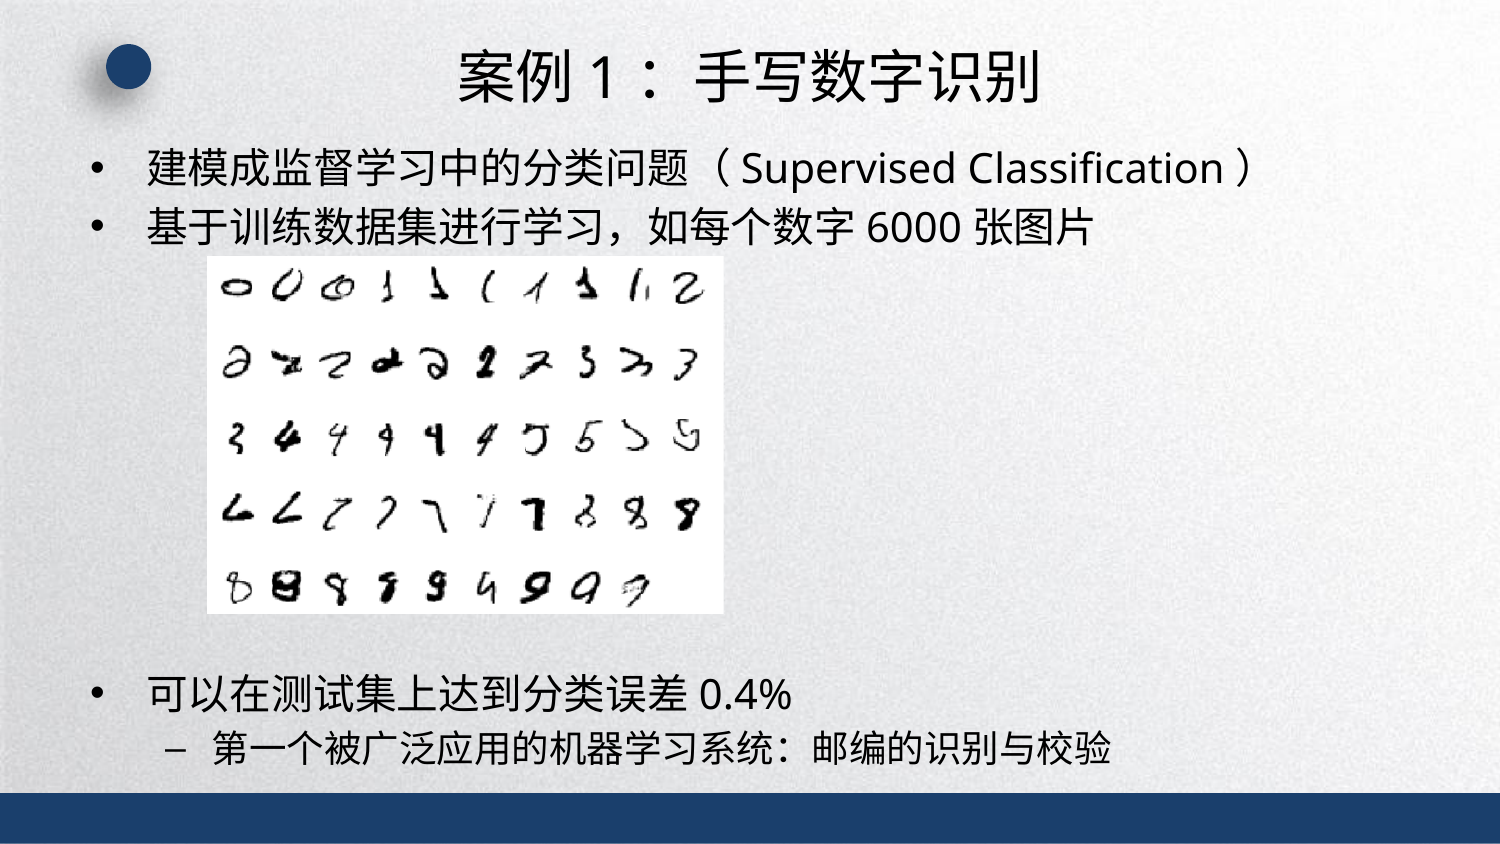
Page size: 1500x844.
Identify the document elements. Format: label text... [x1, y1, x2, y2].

list 建模成监督学习中的分类问题（Supervised Classification） 基于训练数据集进行学习，如每个数字6000张图片 可以在测试集上达到分类误差0.4% 第一个被广泛应用的机器学习系统：邮编的识别与校验 [75, 134, 1425, 781]
picture [0, 0, 1500, 793]
title 案例1：手写数字识别 [75, 33, 1425, 116]
